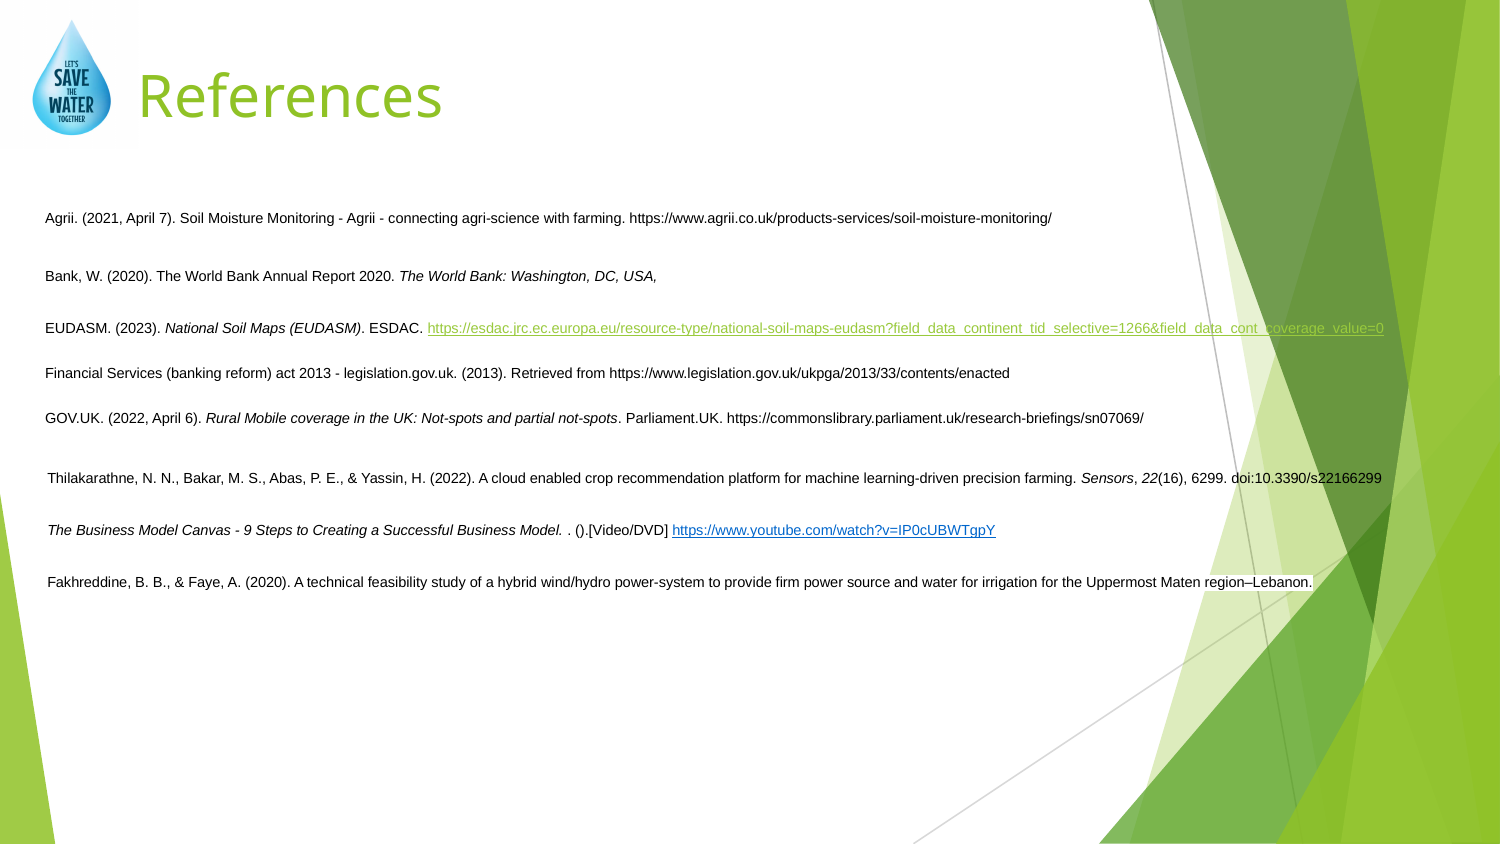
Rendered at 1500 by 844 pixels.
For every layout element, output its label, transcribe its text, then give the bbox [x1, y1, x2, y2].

title References [123, 43, 1284, 160]
picture [0, 0, 140, 149]
list Agrii. (2021, April 7). Soil Moisture Monitoring - Agrii - connecting agri-science with farming. https://www.agrii.co.uk/products-services/soil-moisture-monitoring/ Bank, W. (2020). The World Bank Annual Report 2020. The World Bank: Washington, DC, USA, EUDASM. (2023). National Soil Maps (EUDASM). ESDAC. https://esdac.jrc.ec.europa.eu/resource-type/national-soil-maps-eudasm?field_data_continent_tid_selective=1266&field_data_cont_coverage_value=0 Financial Services (banking reform) act 2013 - legislation.gov.uk. (2013). Retrieved from https://www.legislation.gov.uk/ukpga/2013/33/contents/enacted GOV.UK. (2022, April 6). Rural Mobile coverage in the UK: Not-spots and partial not-spots. Parliament.UK. https://commonslibrary.parliament.uk/research-briefings/sn07069/ Thilakarathne, N. N., Bakar, M. S., Abas, P. E., & Yassin, H. (2022). A cloud enabled crop recommendation platform for machine learning-driven precision farming. Sensors, 22(16), 6299. doi:10.3390/s22166299 The Business Model Canvas - 9 Steps to Creating a Successful Business Model. . ().[Video/DVD] https://www.youtube.com/watch?v=IP0cUBWTgpY Fakhreddine, B. B., & Faye, A. (2020). A technical feasibility study of a hybrid wind/hydro power-system to provide firm power source and water for irrigation for the Uppermost Maten region–Lebanon. [30, 191, 1462, 714]
